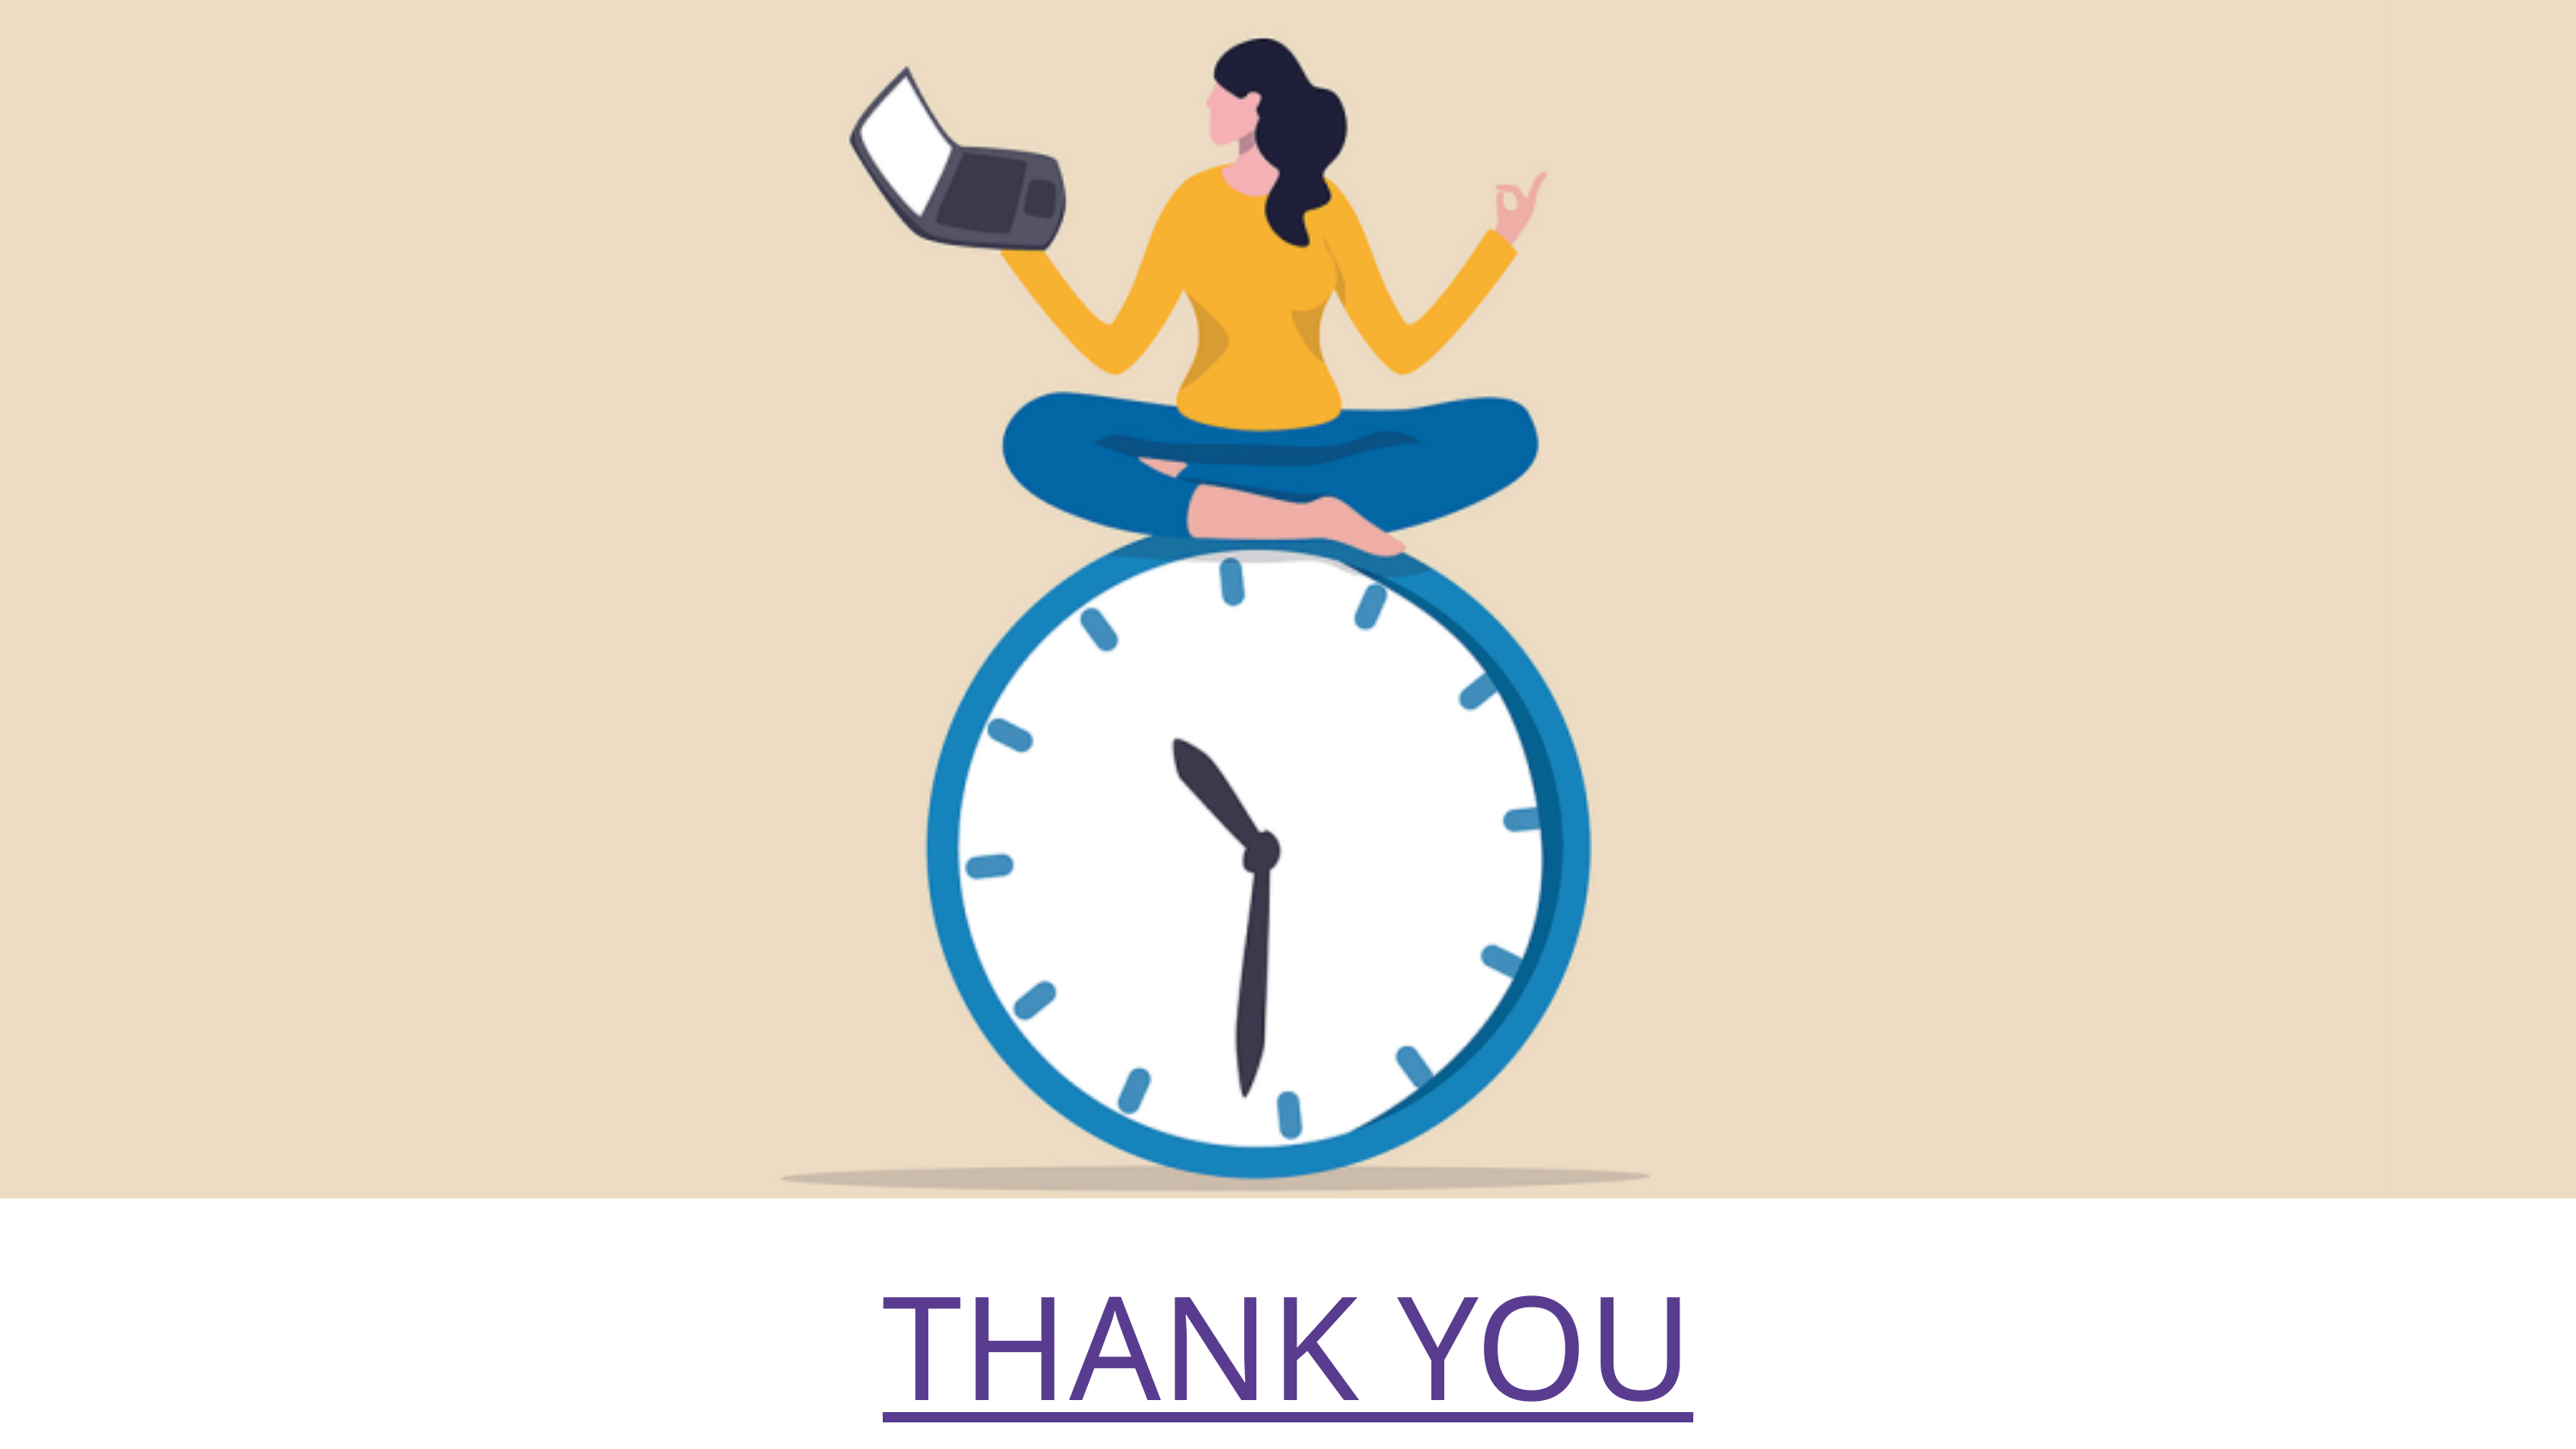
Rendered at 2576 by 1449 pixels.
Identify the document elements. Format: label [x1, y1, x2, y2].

text_box [0, 0, 2576, 722]
text_box [0, 724, 2576, 1449]
